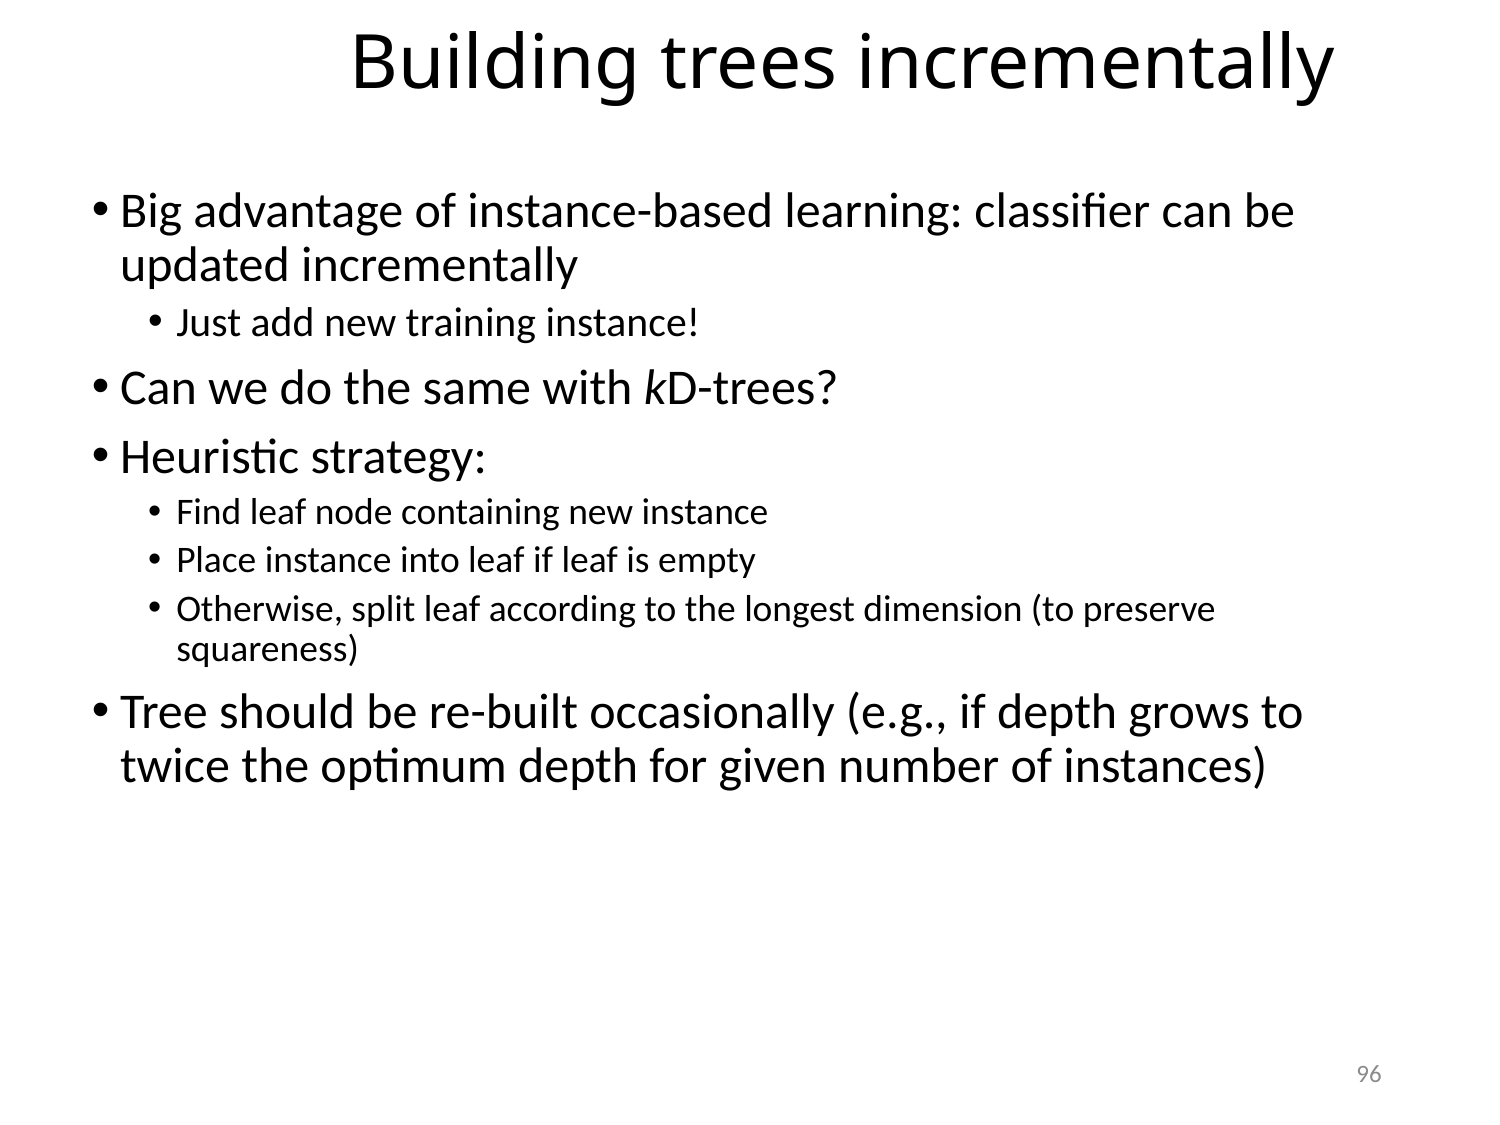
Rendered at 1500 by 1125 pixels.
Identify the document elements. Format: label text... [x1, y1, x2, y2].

list Big advantage of instance-based learning: classifier can be updated incrementally Just add new training instance! Can we do the same with kD-trees? Heuristic strategy: Find leaf node containing new instance Place instance into leaf if leaf is empty Otherwise, split leaf according to the longest dimension (to preserve squareness) Tree should be re-built occasionally (e.g., if depth grows to twice the optimum depth for given number of instances) [76, 177, 1350, 830]
slide_number 96 [1059, 1042, 1397, 1103]
title Building trees incrementally [334, 0, 1464, 159]
